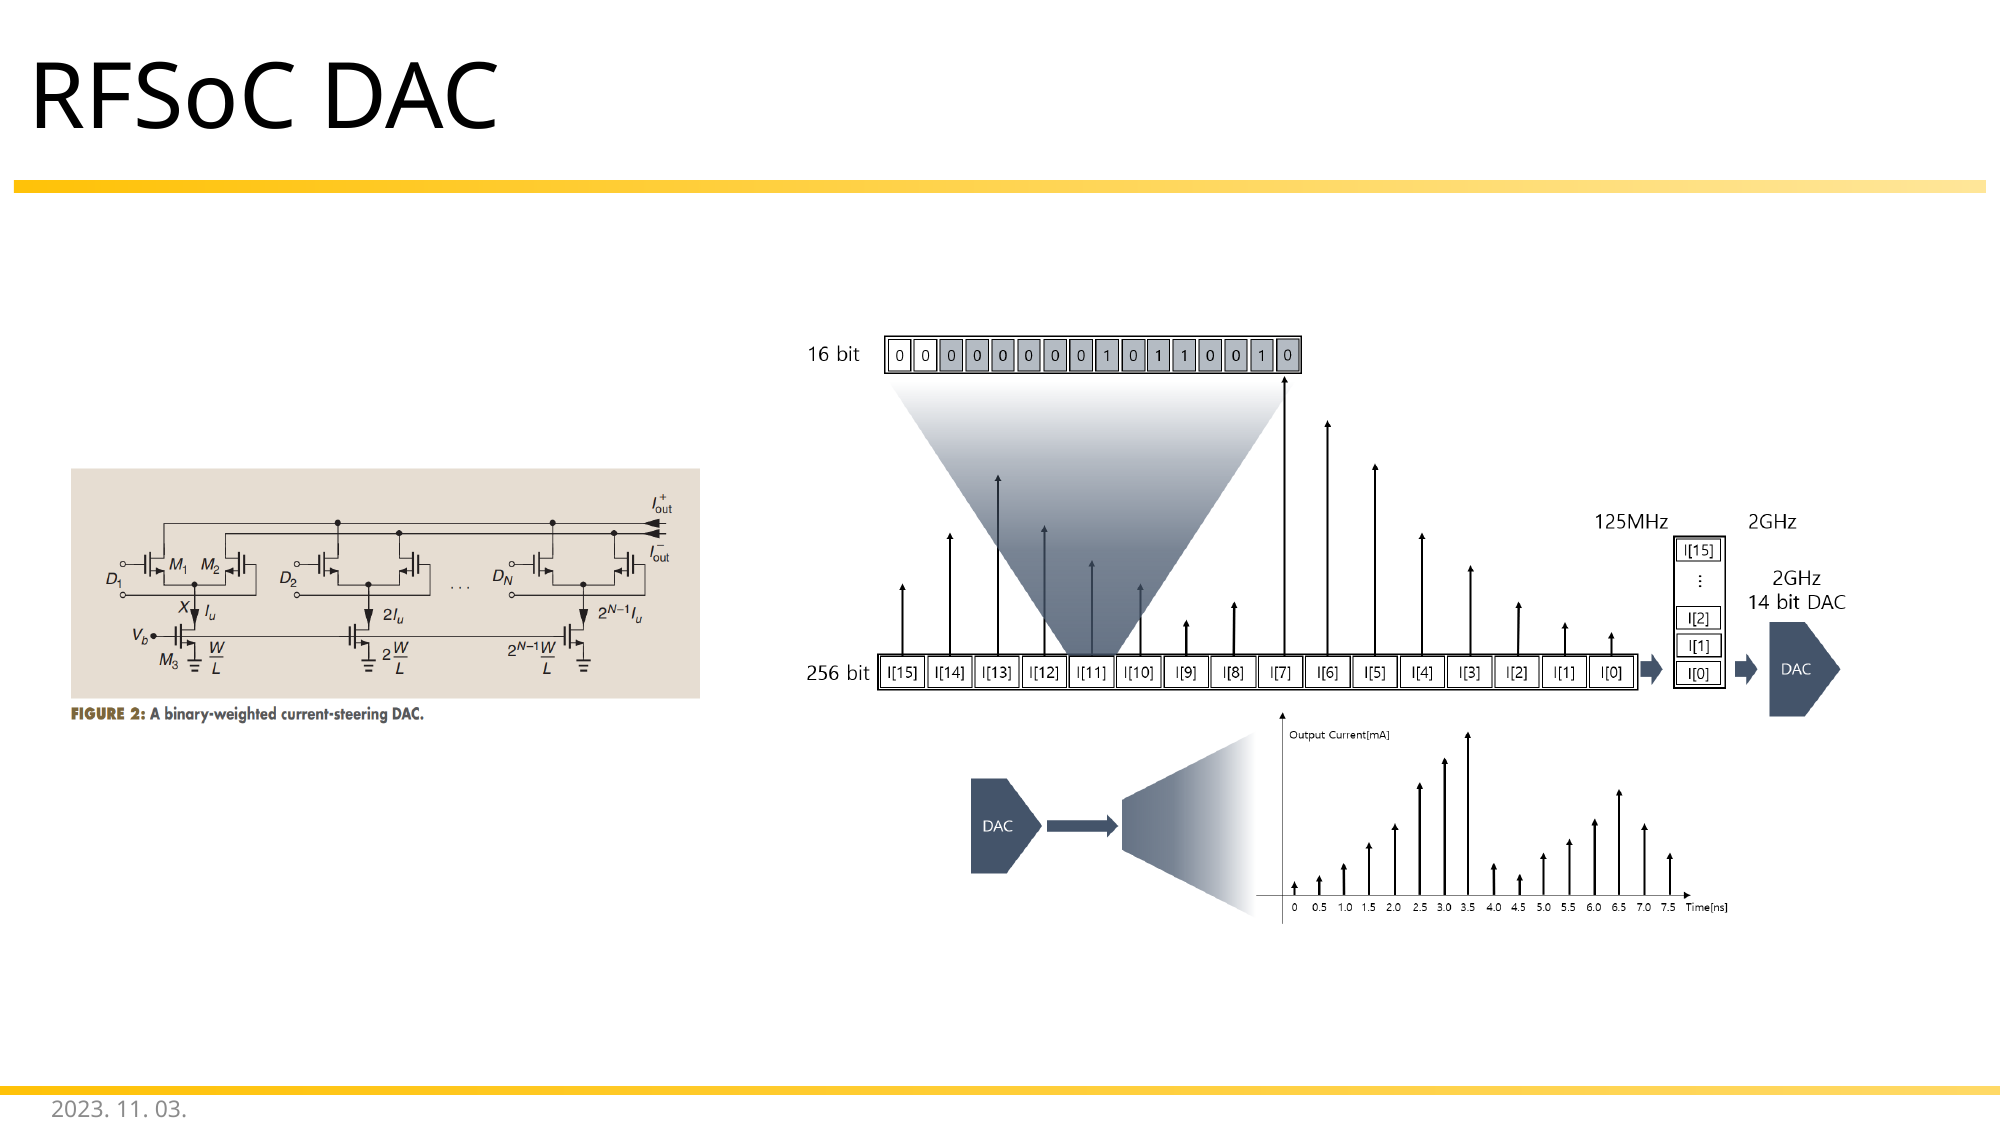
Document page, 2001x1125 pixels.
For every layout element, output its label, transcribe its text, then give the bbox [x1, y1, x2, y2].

title RFSoC DAC [13, 25, 1986, 173]
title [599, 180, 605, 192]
picture [64, 461, 712, 724]
picture [798, 327, 1859, 924]
slide_number 2023. 11. 03. [36, 1078, 486, 1125]
